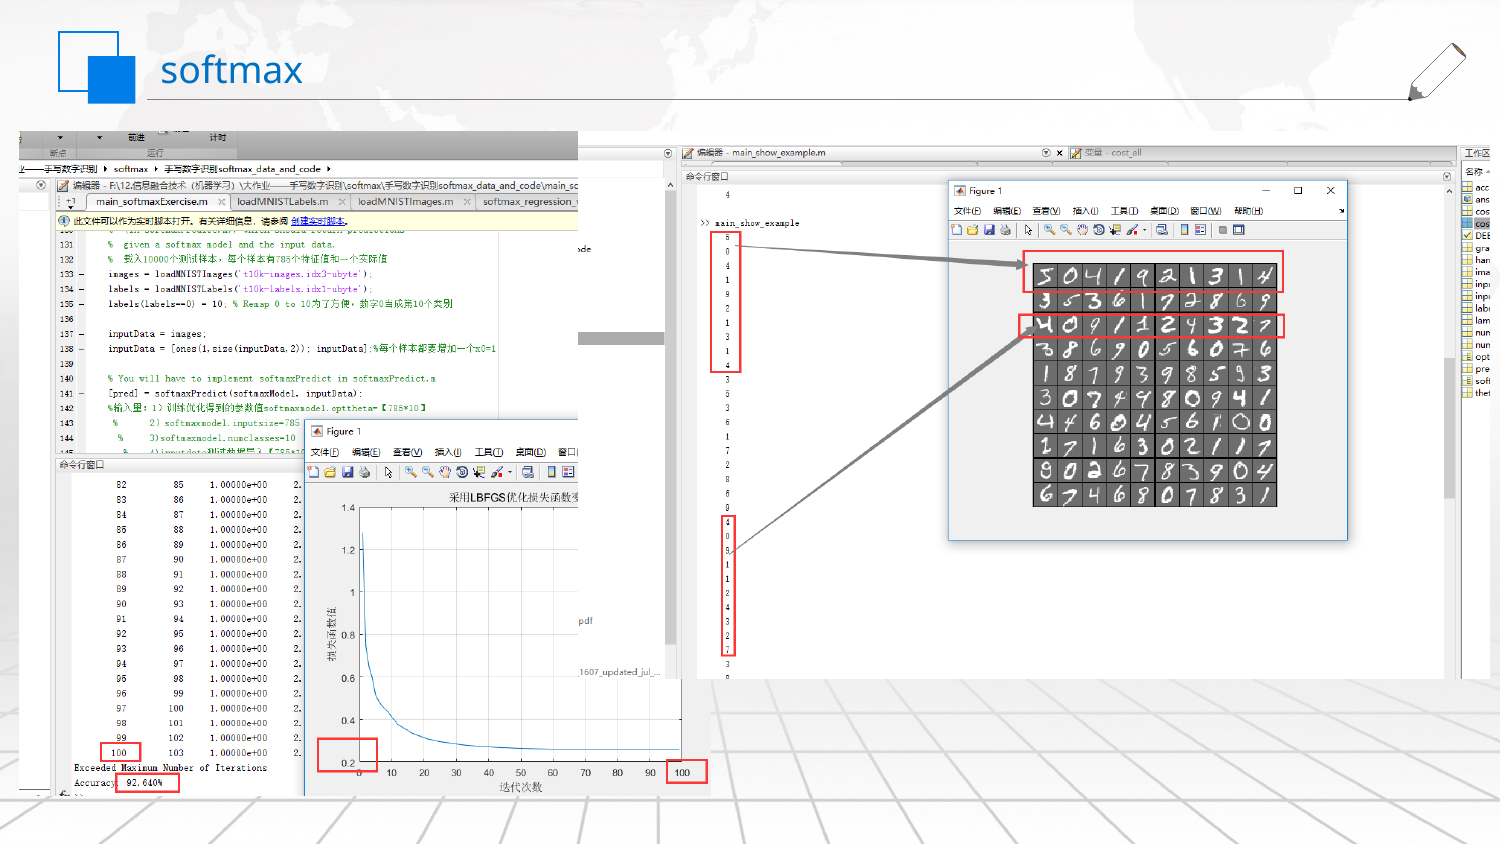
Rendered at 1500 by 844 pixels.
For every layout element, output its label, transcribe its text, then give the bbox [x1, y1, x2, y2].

text_box softmax [145, 38, 319, 99]
picture [0, 0, 1500, 844]
